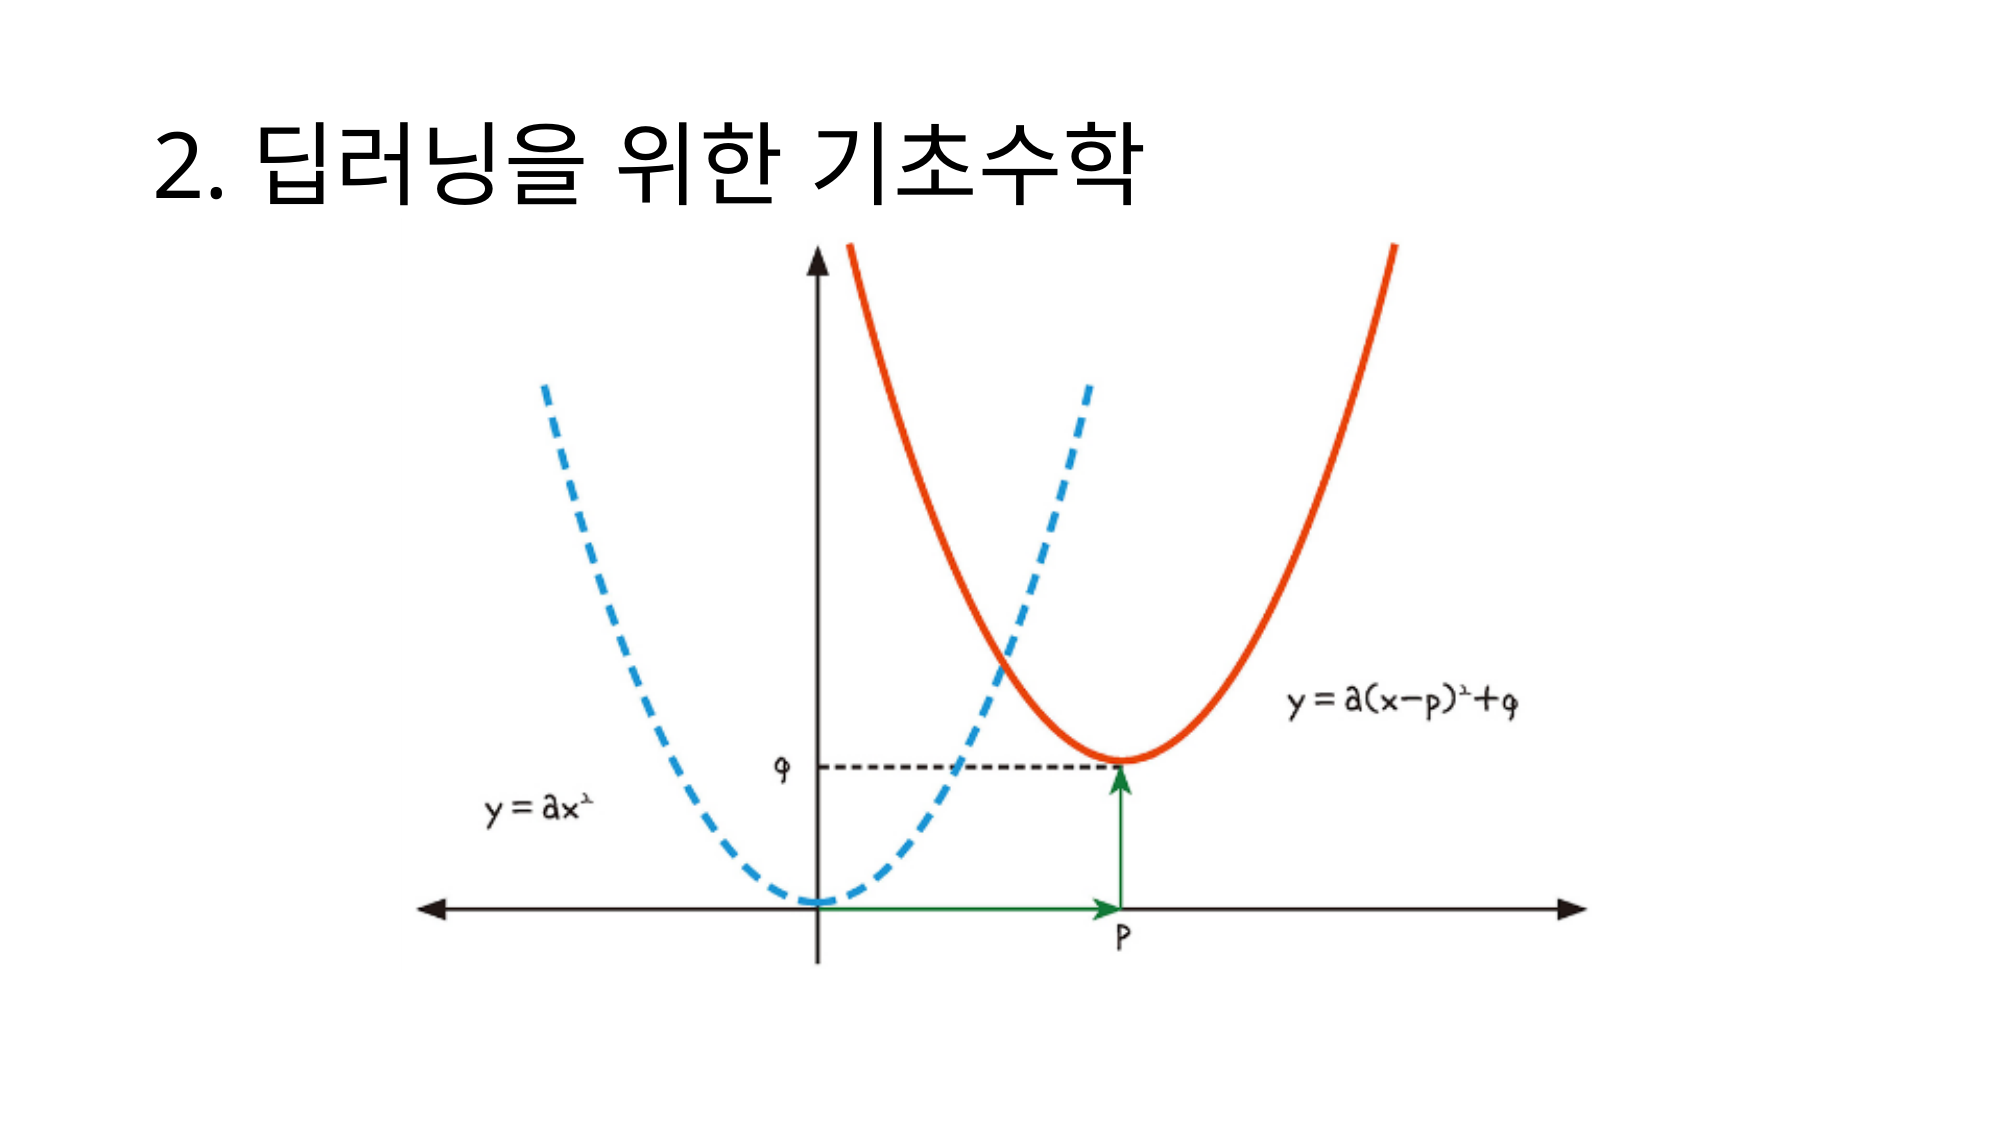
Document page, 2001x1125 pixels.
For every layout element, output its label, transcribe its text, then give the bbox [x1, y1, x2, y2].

picture [400, 218, 1600, 972]
title 2.딥러닝을 위한 기초수학 [137, 59, 1863, 278]
